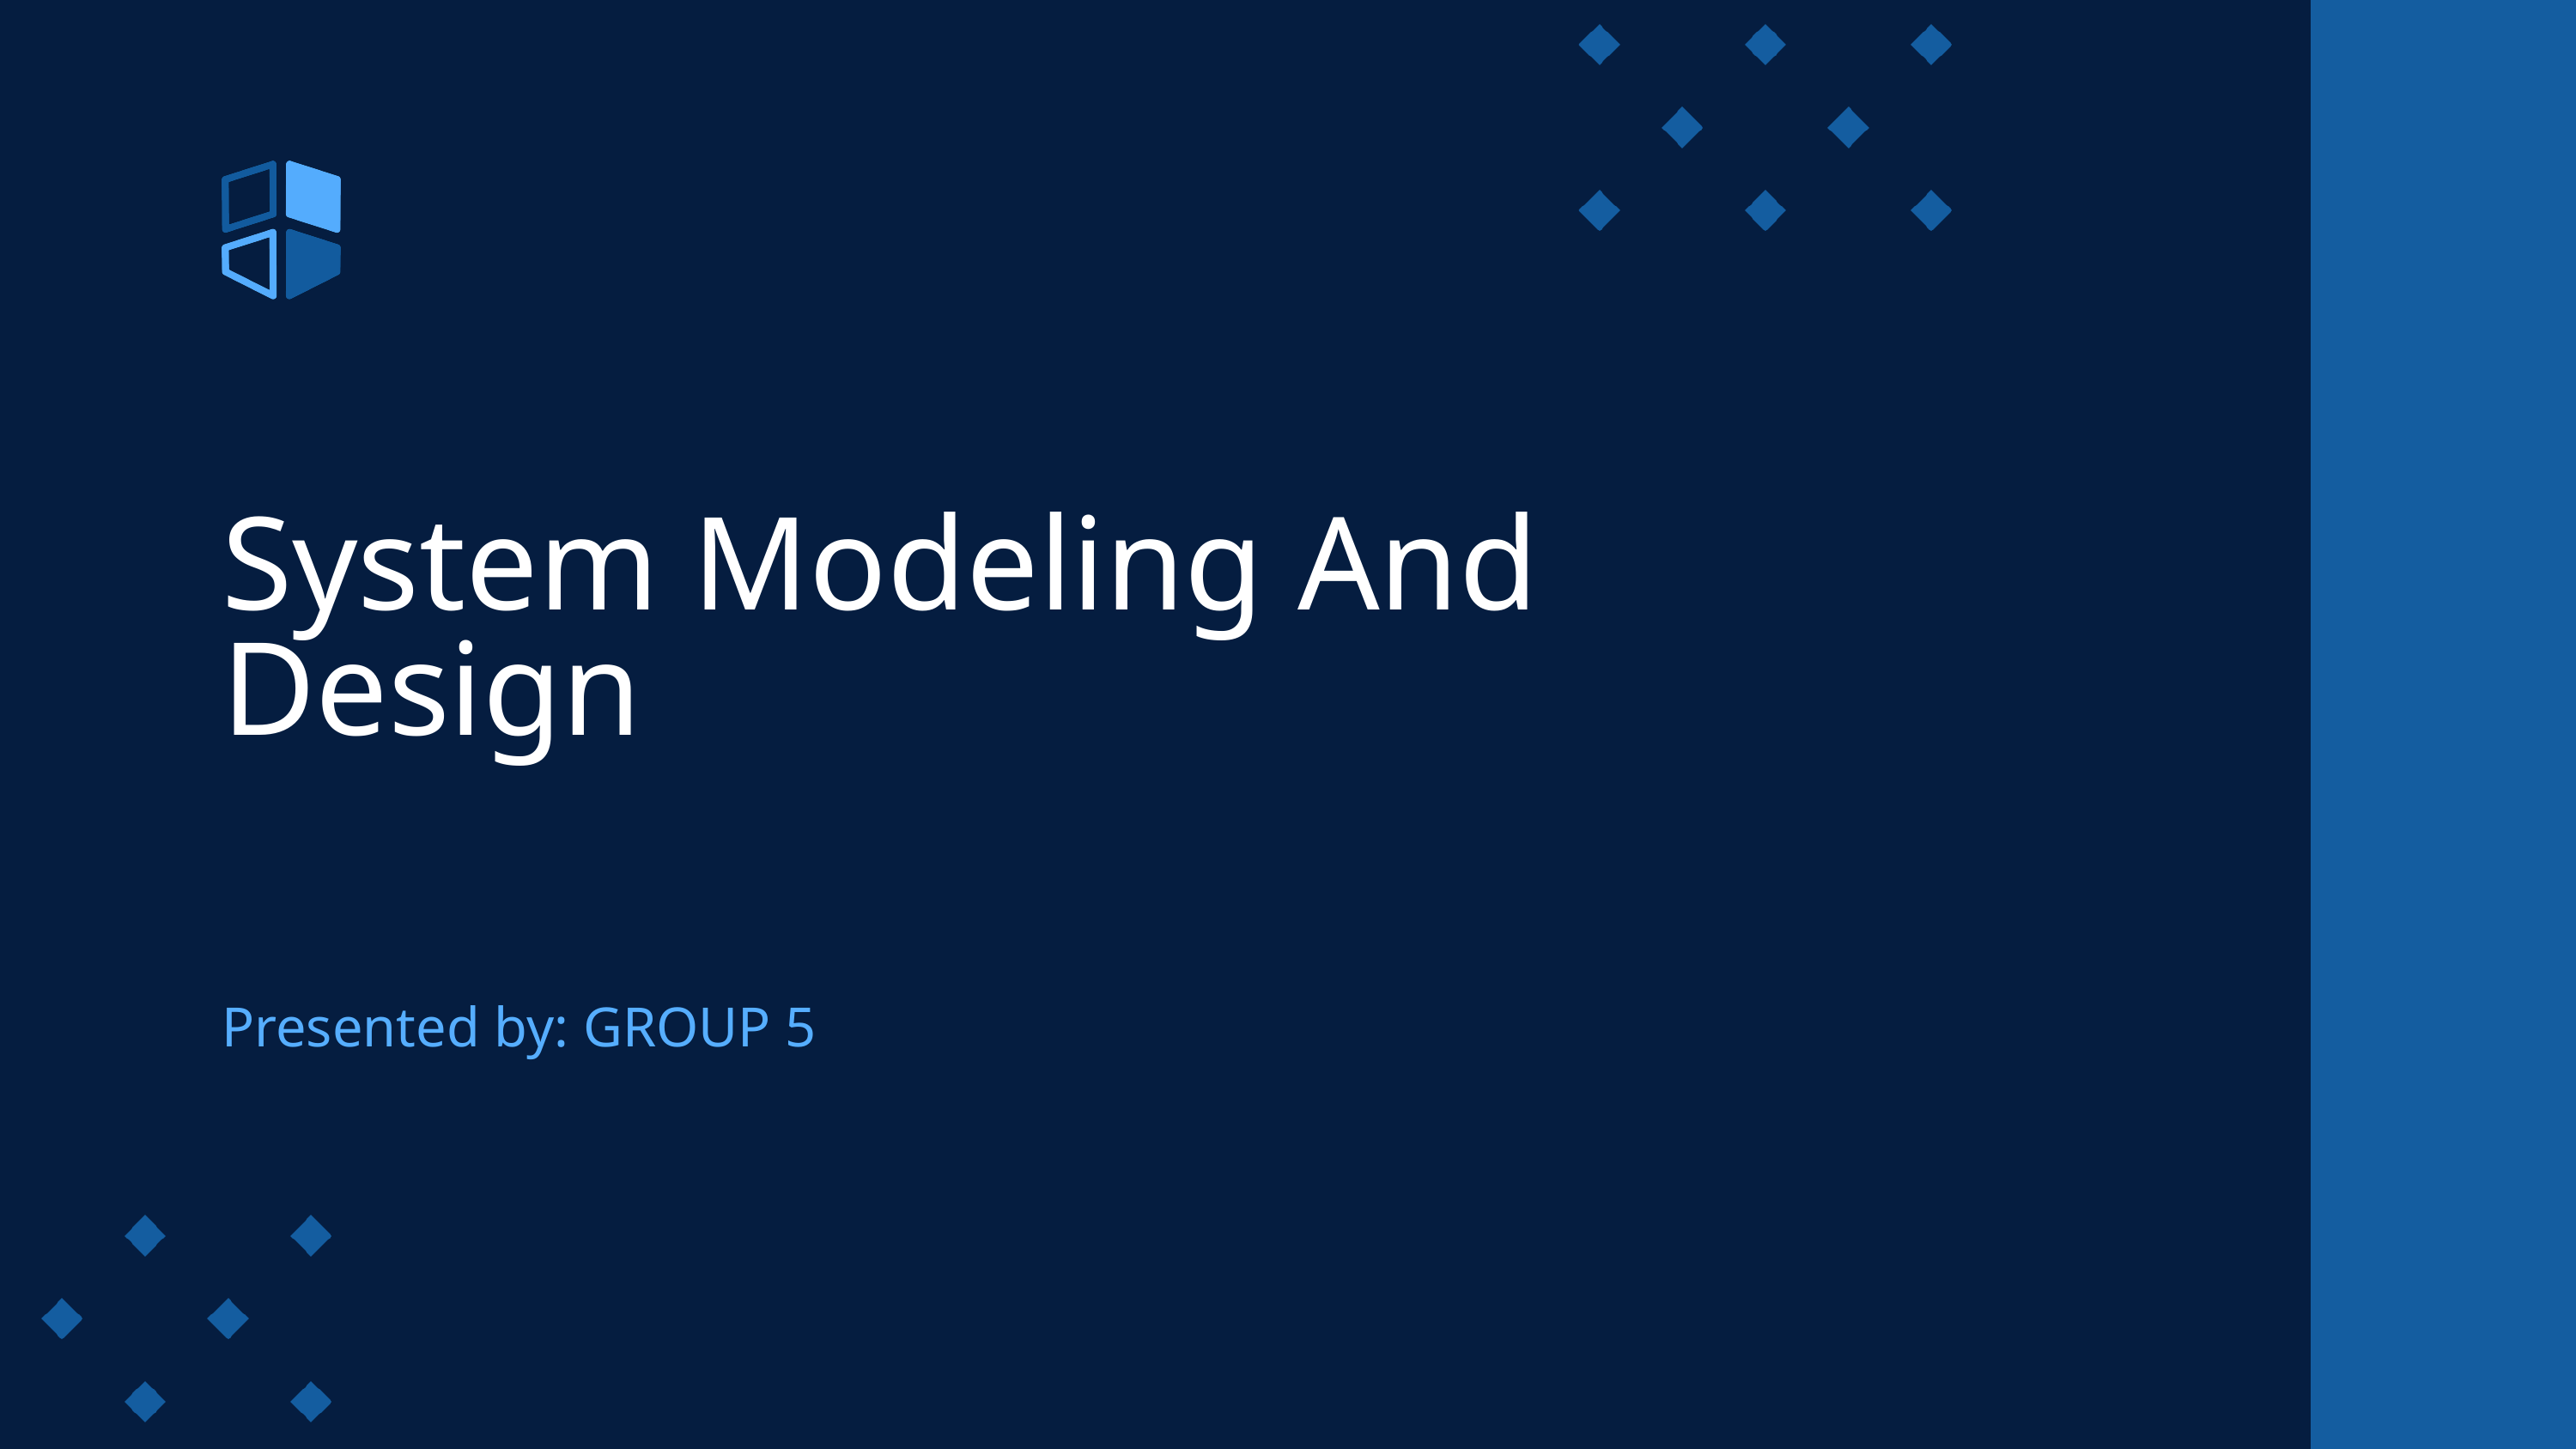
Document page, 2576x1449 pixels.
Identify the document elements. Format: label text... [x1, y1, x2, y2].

text_box [1578, 0, 1952, 231]
text_box [222, 161, 341, 300]
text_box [2295, 0, 2576, 1449]
text_box System Modeling And Design [222, 509, 1812, 761]
text_box Presented by: GROUP 5 [222, 991, 1337, 1058]
text_box [0, 1215, 331, 1449]
